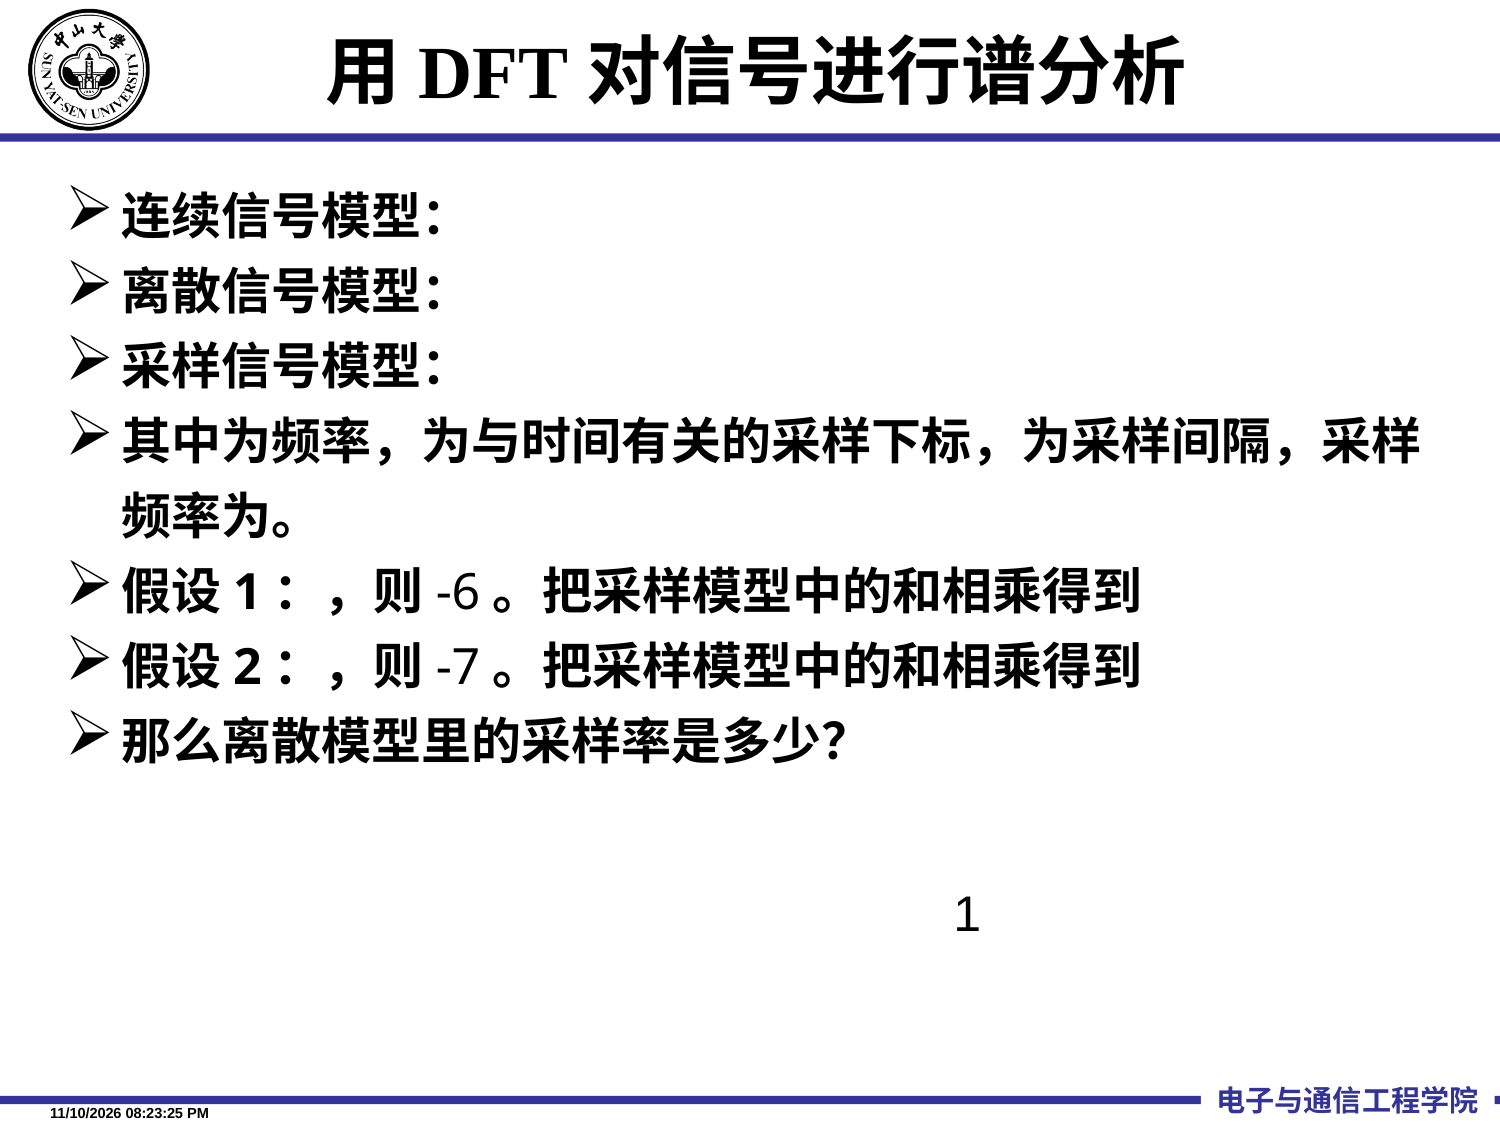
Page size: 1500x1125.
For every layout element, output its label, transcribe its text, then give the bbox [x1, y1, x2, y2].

title 用DFT对信号进行谱分析 [174, 0, 1338, 138]
picture [28, 8, 150, 131]
